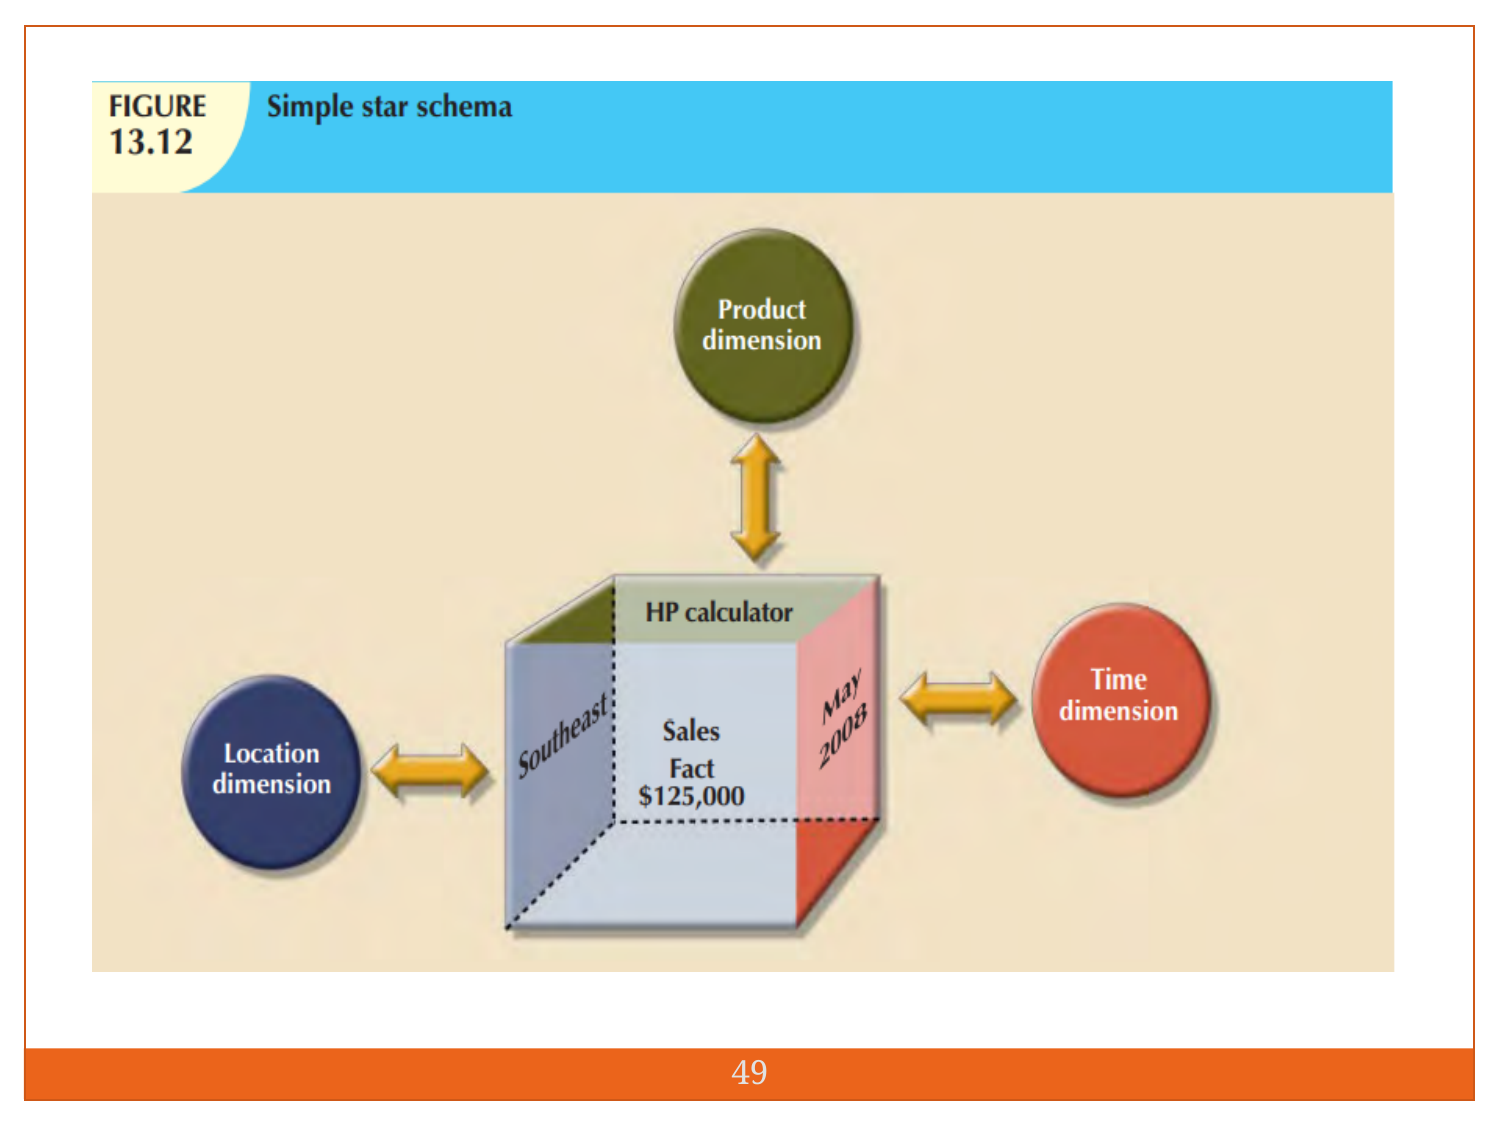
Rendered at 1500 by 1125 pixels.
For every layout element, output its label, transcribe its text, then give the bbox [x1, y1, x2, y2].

picture [92, 81, 1408, 973]
slide_number 49 [699, 1037, 800, 1110]
